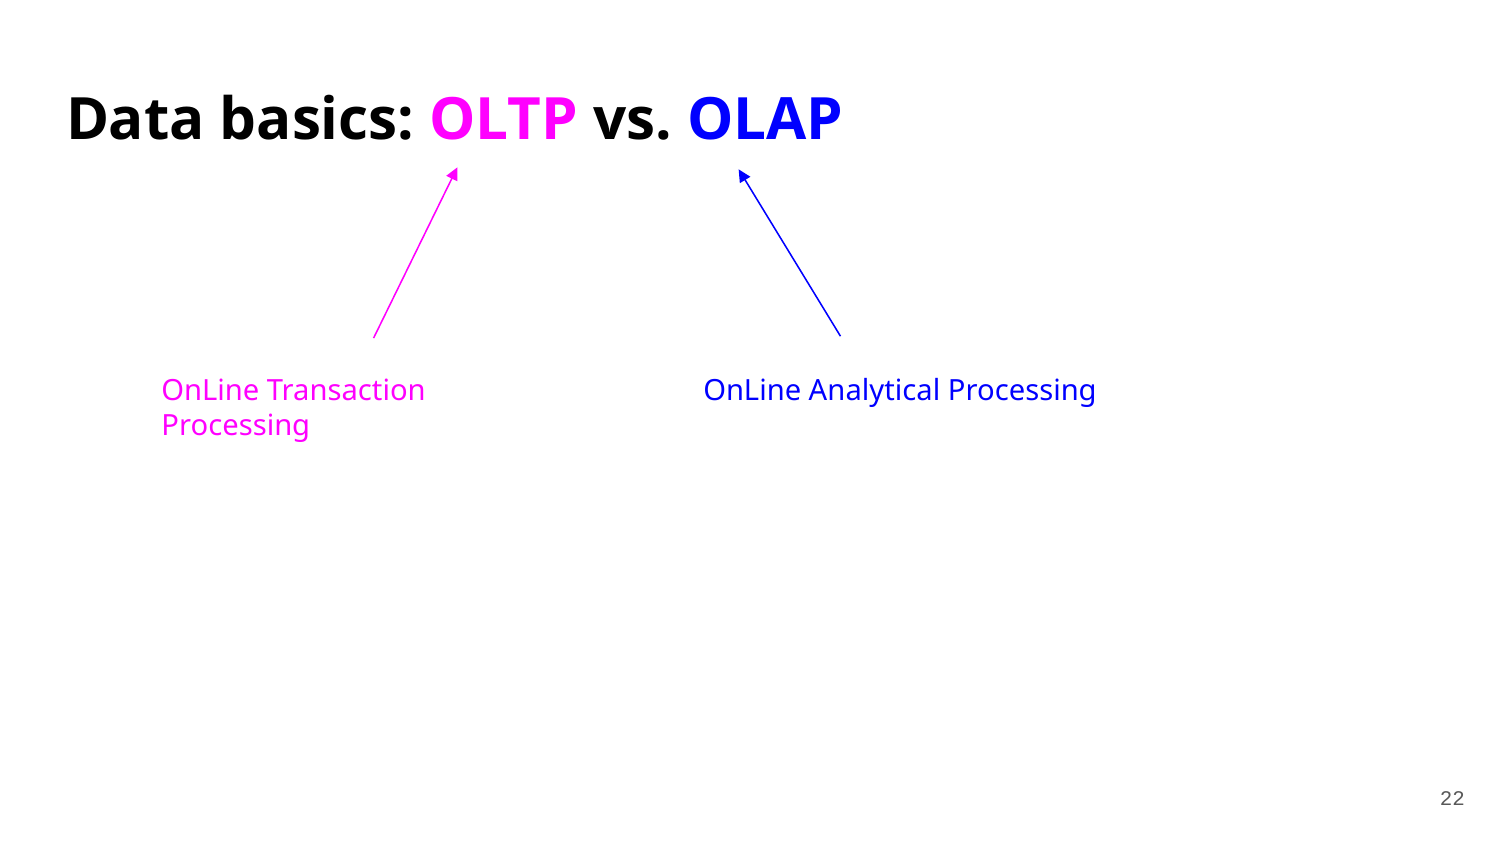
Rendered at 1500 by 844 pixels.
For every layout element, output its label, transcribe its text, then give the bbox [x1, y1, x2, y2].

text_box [738, 169, 841, 337]
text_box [373, 167, 458, 339]
slide_number ‹#› [1389, 764, 1480, 830]
title Data basics: OLTP vs. OLAP [51, 66, 1449, 161]
text_box OnLine Transaction Processing [146, 356, 572, 457]
text_box OnLine Analytical Processing [688, 356, 1114, 422]
